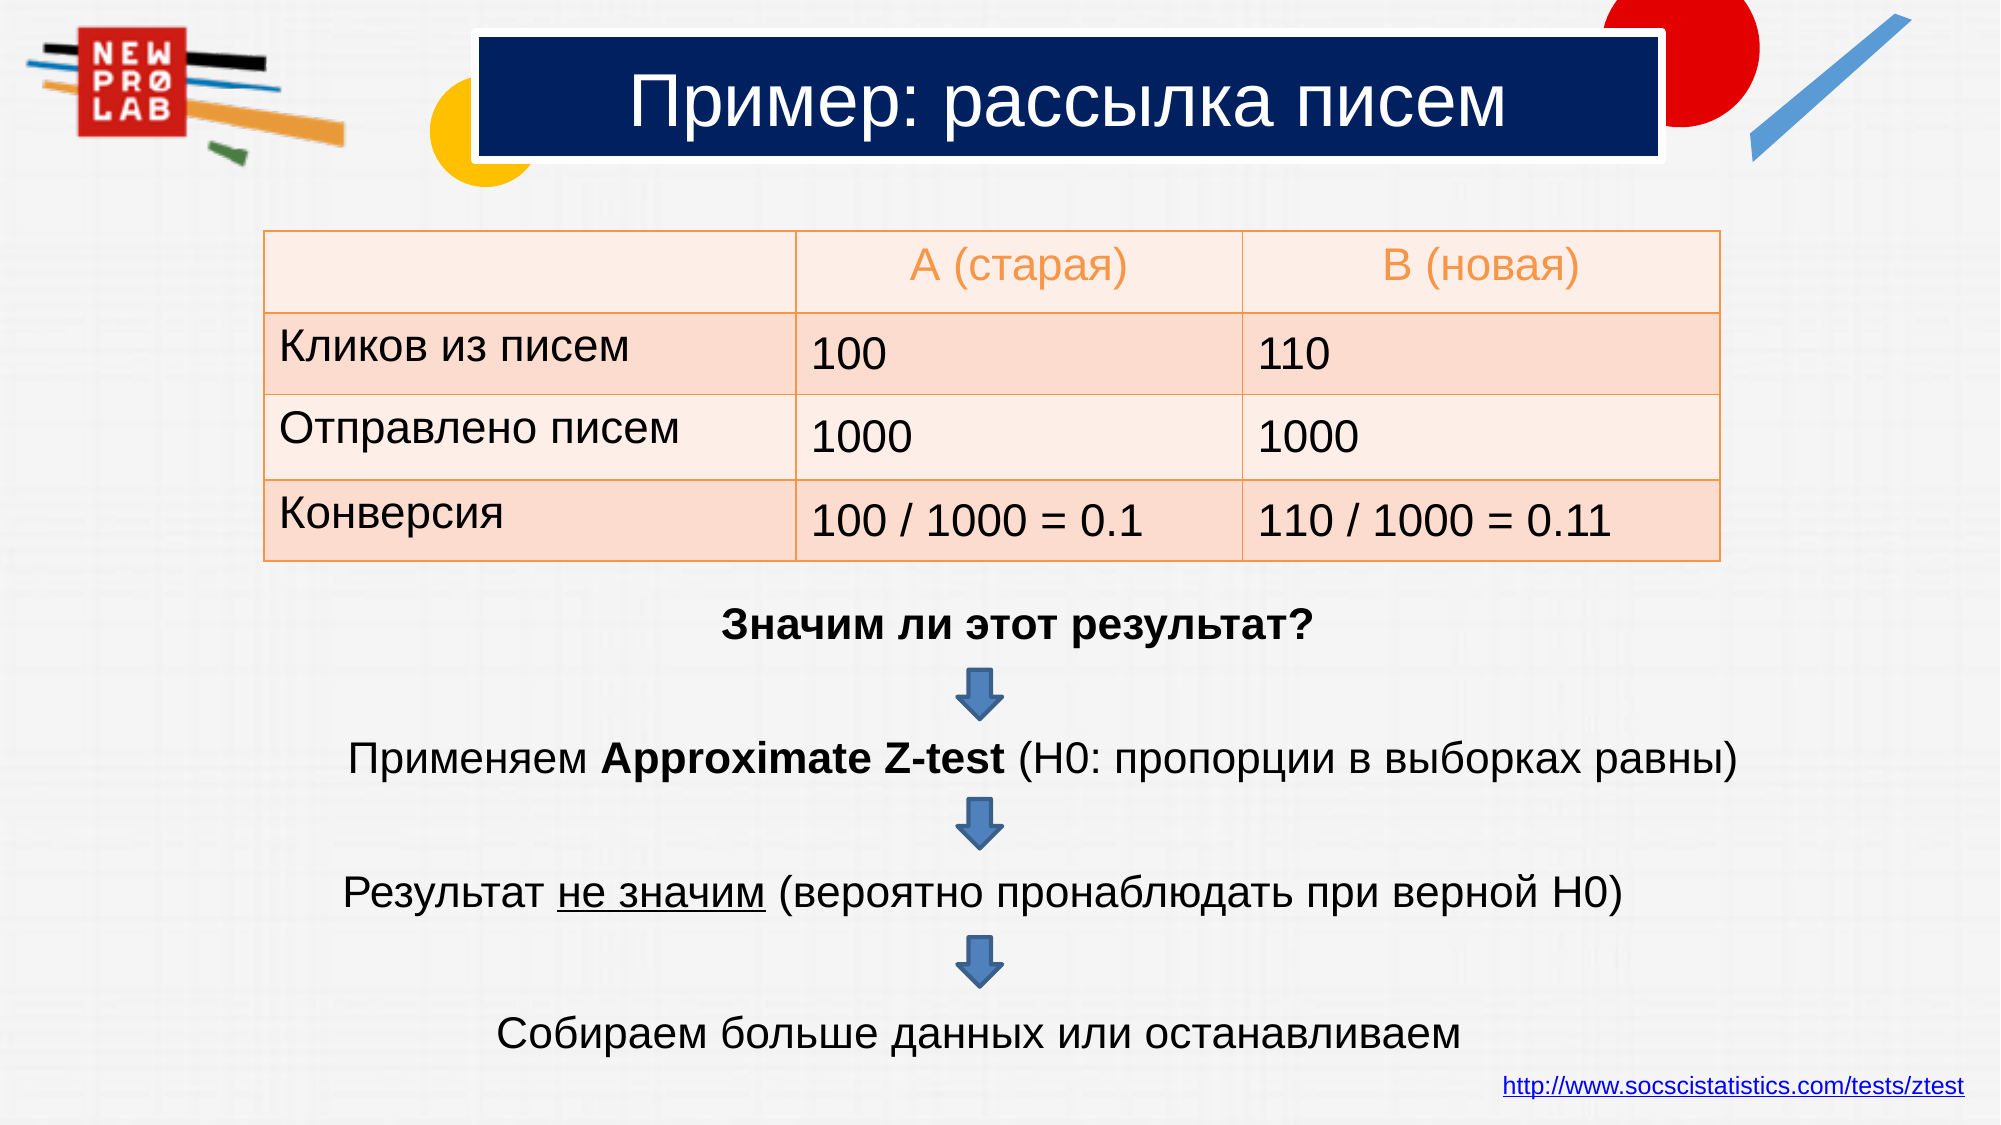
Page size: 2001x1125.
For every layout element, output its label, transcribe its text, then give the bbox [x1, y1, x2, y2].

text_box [222, 587, 1762, 1066]
table_header B (новая) [1243, 232, 1719, 312]
table_header [265, 232, 795, 312]
table_cell Кликов из писем [265, 314, 795, 394]
table_cell 110 [1243, 314, 1719, 394]
picture [0, 0, 2000, 1125]
table_cell 100 / 1000 = 0.1 [797, 481, 1242, 560]
table_cell 1000 [797, 395, 1242, 479]
table_cell Отправлено писем [265, 395, 795, 479]
text_box http://www.socscistatistics.com/tests/ztest [1487, 1062, 1981, 1107]
table_cell Конверсия [265, 481, 795, 560]
table_cell 110 / 1000 = 0.11 [1243, 481, 1719, 560]
table_cell 1000 [1243, 395, 1719, 479]
title Пример: рассылка писем [486, 50, 1652, 142]
table_cell 100 [797, 314, 1242, 394]
table_header A (старая) [797, 232, 1242, 312]
